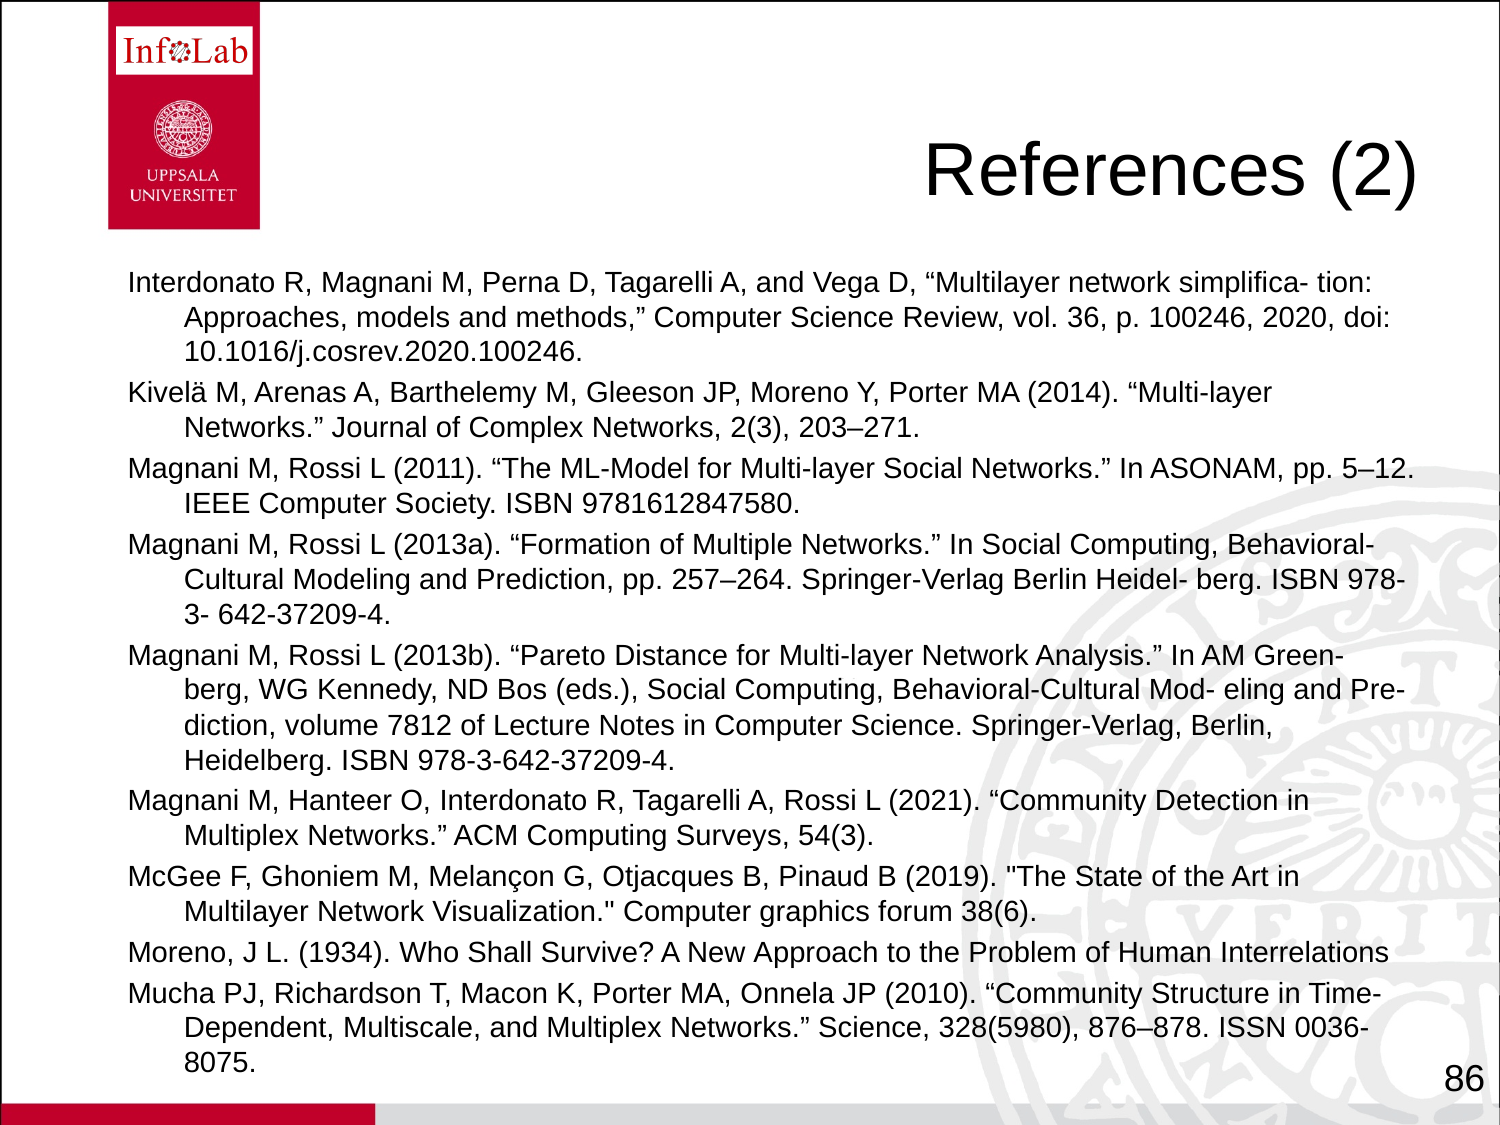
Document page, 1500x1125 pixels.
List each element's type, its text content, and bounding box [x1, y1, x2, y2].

picture [0, 0, 1500, 1125]
title References (2) [289, 99, 1436, 232]
list Interdonato R, Magnani M, Perna D, Tagarelli A, and Vega D, “Multilayer network simplifica- tion: Approaches, models and methods,” Computer Science Review, vol. 36, p. 100246, 2020, doi: 10.1016/j.cosrev.2020.100246. Kivelä M, Arenas A, Barthelemy M, Gleeson JP, Moreno Y, Porter MA (2014). “Multi-layer Networks.” Journal of Complex Networks, 2(3), 203–271. Magnani M, Rossi L (2011). “The ML-Model for Multi-layer Social Networks.” In ASONAM, pp. 5–12. IEEE Computer Society. ISBN 9781612847580. Magnani M, Rossi L (2013a). “Formation of Multiple Networks.” In Social Computing, Behavioral- Cultural Modeling and Prediction, pp. 257–264. Springer-Verlag Berlin Heidel- berg. ISBN 978-3- 642-37209-4. Magnani M, Rossi L (2013b). “Pareto Distance for Multi-layer Network Analysis.” In AM Green- berg, WG Kennedy, ND Bos (eds.), Social Computing, Behavioral-Cultural Mod- eling and Pre- diction, volume 7812 of Lecture Notes in Computer Science. Springer-Verlag, Berlin, Heidelberg. ISBN 978-3-642-37209-4. Magnani M, Hanteer O, Interdonato R, Tagarelli A, Rossi L (2021). “Community Detection in Multiplex Networks.” ACM Computing Surveys, 54(3). McGee F, Ghoniem M, Melançon G, Otjacques B, Pinaud B (2019). "The State of the Art in Multilayer Network Visualization." Computer graphics forum 38(6). Moreno, J L. (1934). Who Shall Survive? A New Approach to the Problem of Human Interrelations Mucha PJ, Richardson T, Macon K, Porter MA, Onnela JP (2010). “Community Structure in Time-Dependent, Multiscale, and Multiplex Networks.” Science, 328(5980), 876–878. ISSN 0036- 8075. [112, 255, 1436, 1047]
